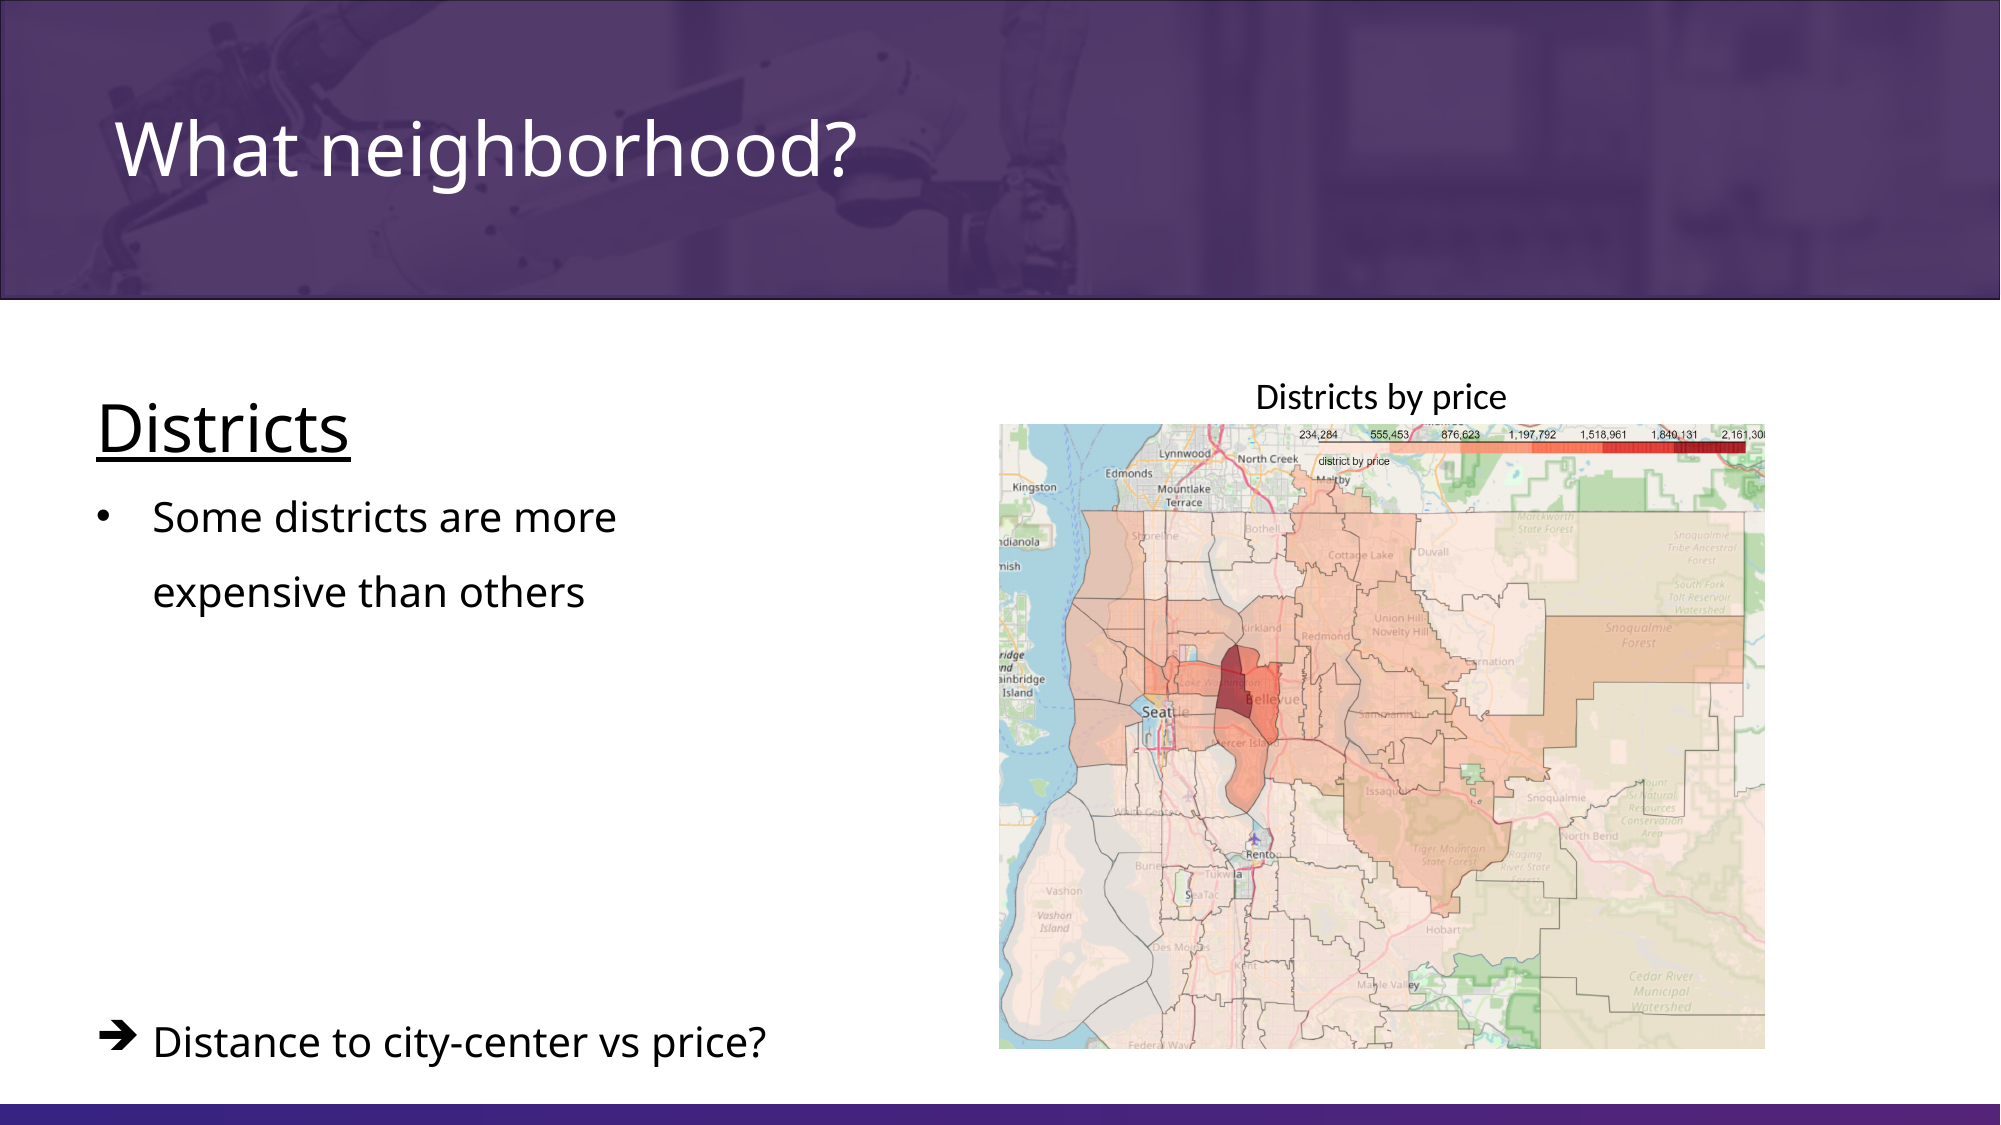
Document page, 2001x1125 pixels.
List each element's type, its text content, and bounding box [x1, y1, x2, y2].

text_box Districts Some districts are more expensive than others Distance to city-center vs price? [81, 338, 823, 1125]
picture [5, 0, 2000, 295]
text_box Districts by price [1241, 364, 1523, 423]
text_box [1601, 998, 1993, 1095]
picture [999, 424, 1765, 1049]
